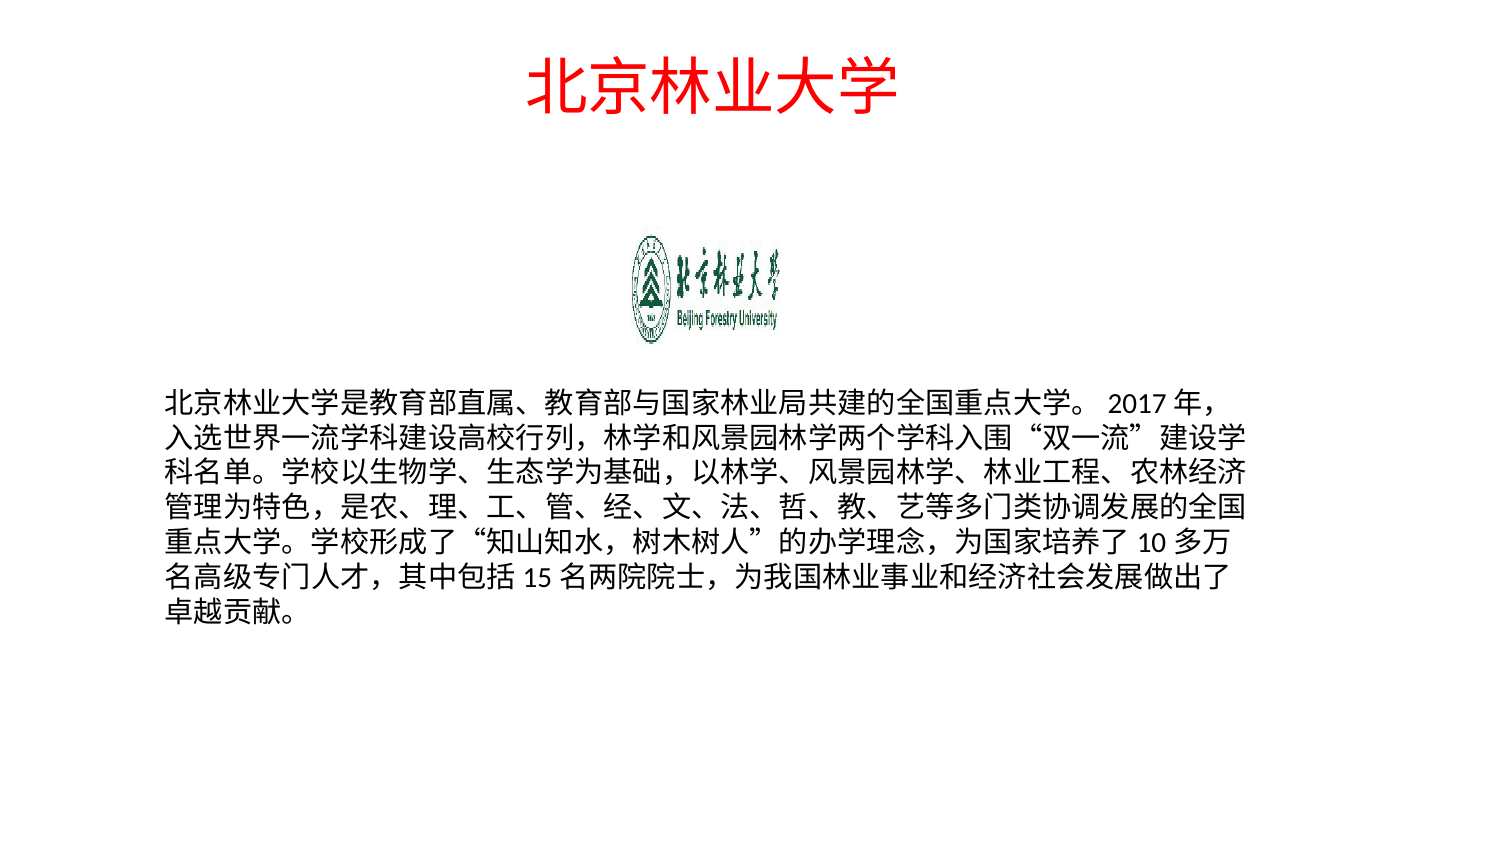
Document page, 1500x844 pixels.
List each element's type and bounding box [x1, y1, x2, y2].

picture [629, 210, 780, 361]
